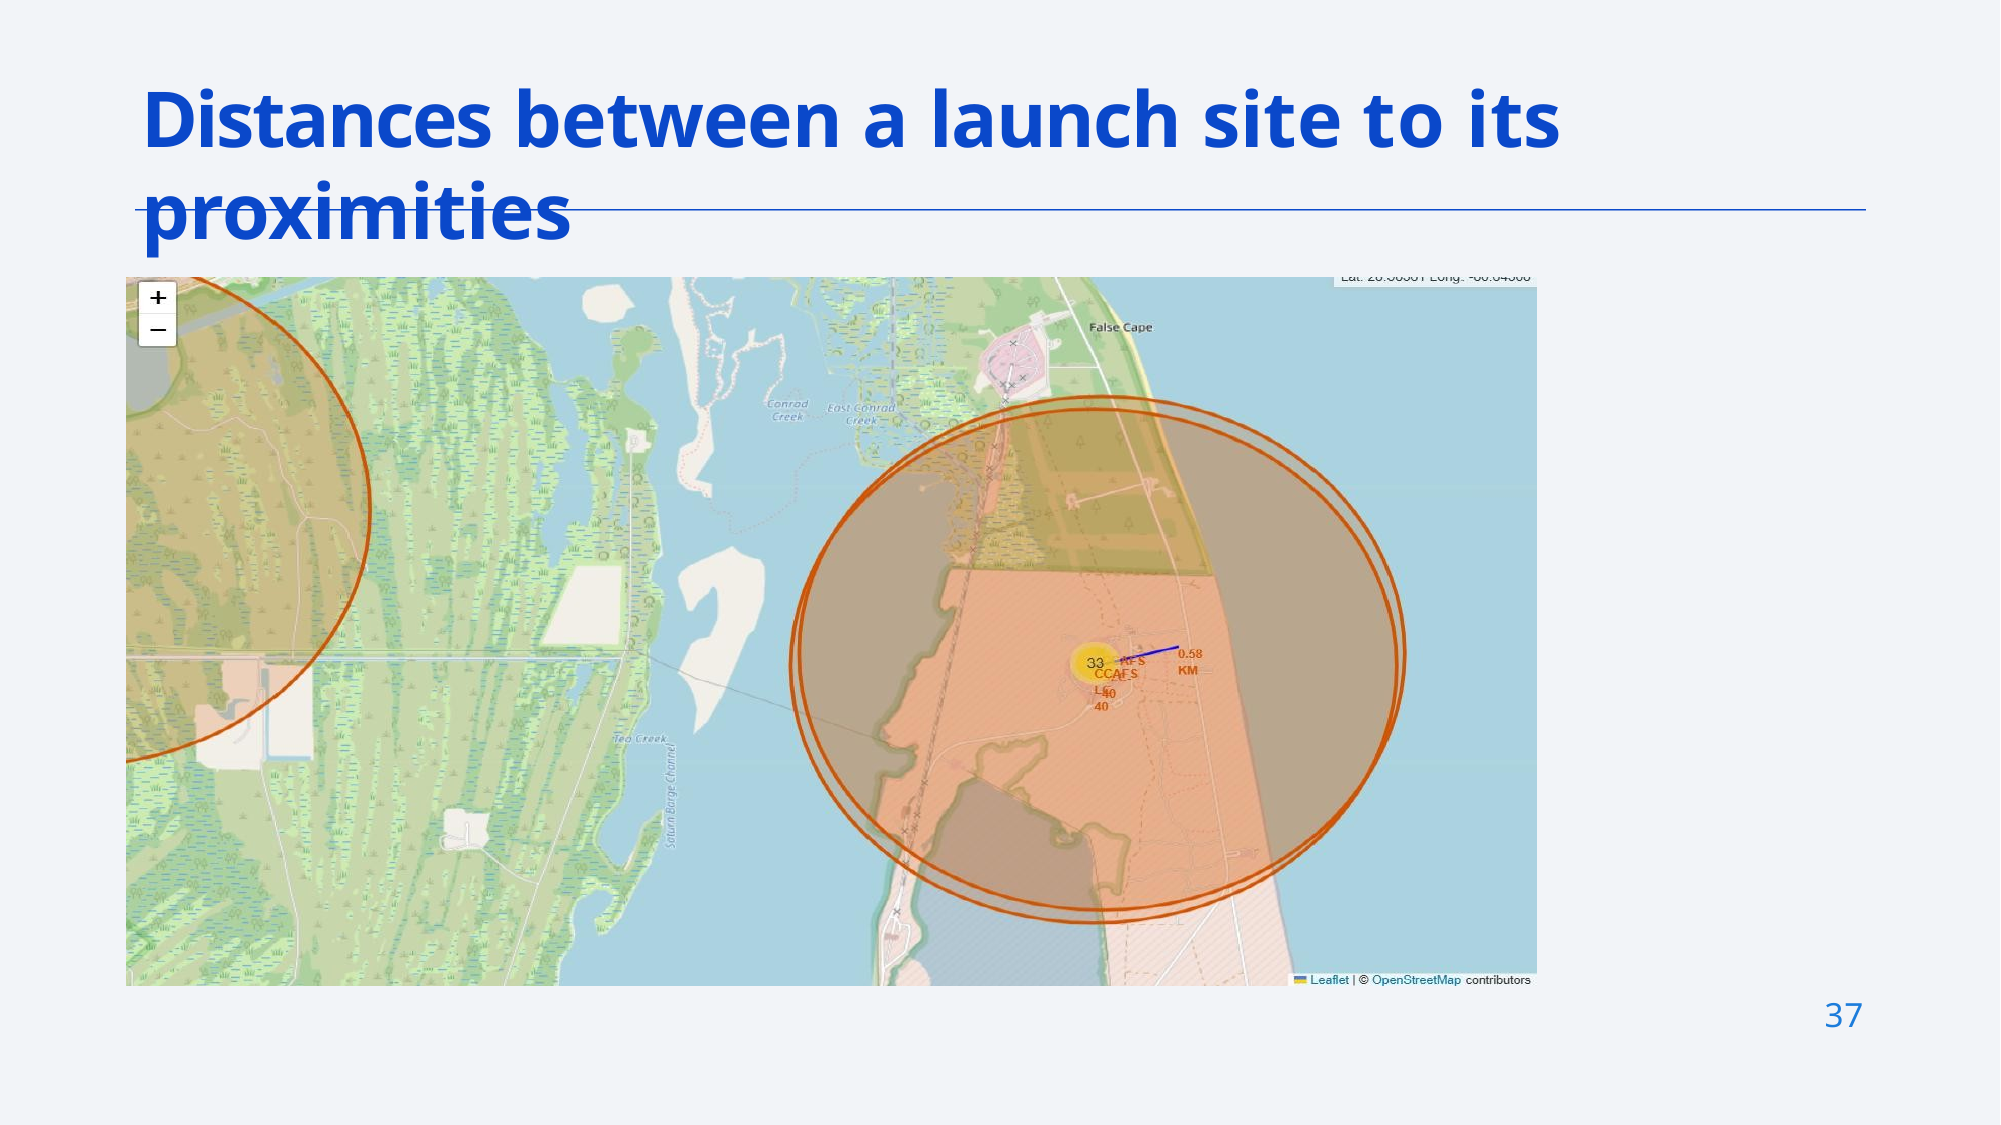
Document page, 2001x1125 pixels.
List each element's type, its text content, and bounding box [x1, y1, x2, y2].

title Distances between a launch site to its proximities [139, 68, 1771, 259]
slide_number 37 [1818, 1001, 1873, 1125]
picture [0, 0, 2000, 1125]
